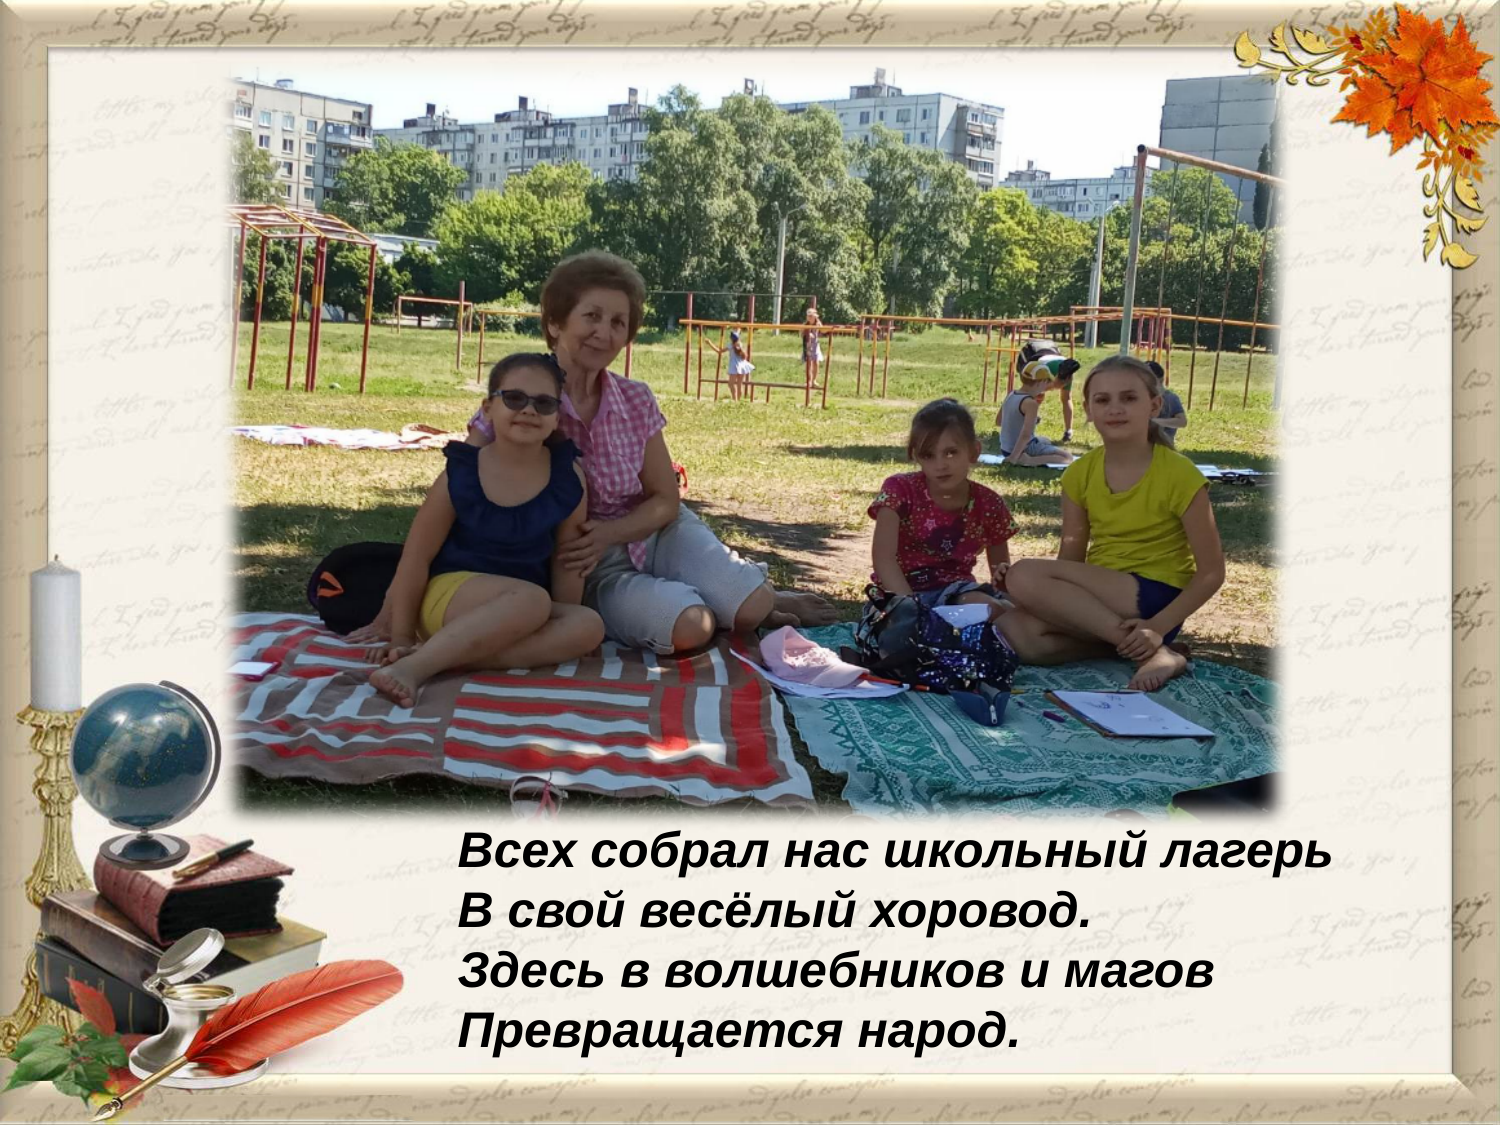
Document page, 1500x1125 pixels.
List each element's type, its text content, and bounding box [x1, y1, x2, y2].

text_box Всех собрал нас школьный лагерь В свой весёлый хоровод. Здесь в волшебников и магов Превращается народ. [442, 810, 1468, 1066]
picture [0, 0, 1500, 1125]
